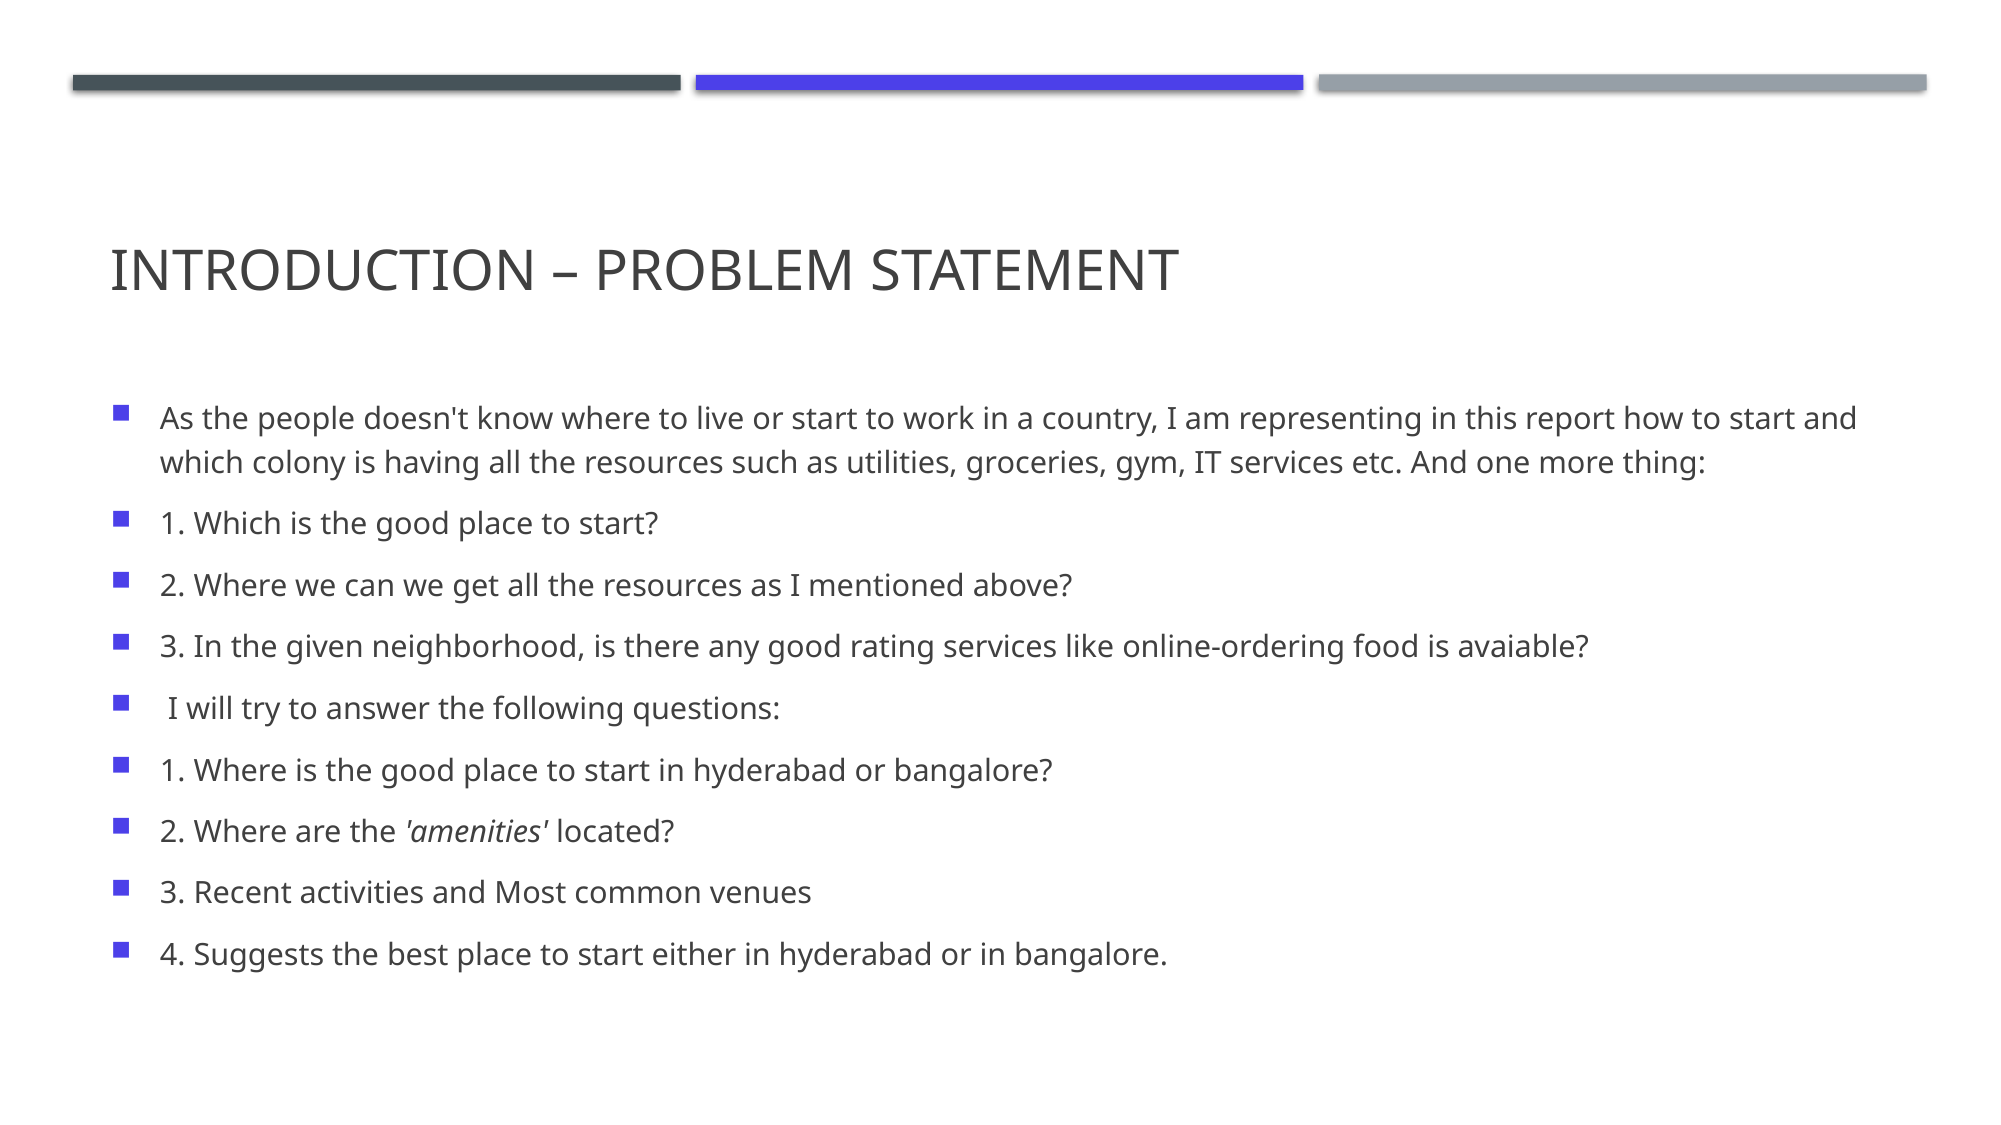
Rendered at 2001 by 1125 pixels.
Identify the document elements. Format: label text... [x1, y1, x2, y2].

list As the people doesn't know where to live or start to work in a country, I am representing in this report how to start and which colony is having all the resources such as utilities, groceries, gym, IT services etc. And one more thing: 1. Which is the good place to start? 2. Where we can we get all the resources as I mentioned above? 3. In the given neighborhood, is there any good rating services like online-ordering food is avaiable? I will try to answer the following questions: 1. Where is the good place to start in hyderabad or bangalore? 2. Where are the 'amenities' located? 3. Recent activities and Most common venues 4. Suggests the best place to start either in hyderabad or in bangalore. [95, 383, 1905, 981]
title Introduction – problem statement [95, 115, 1905, 311]
